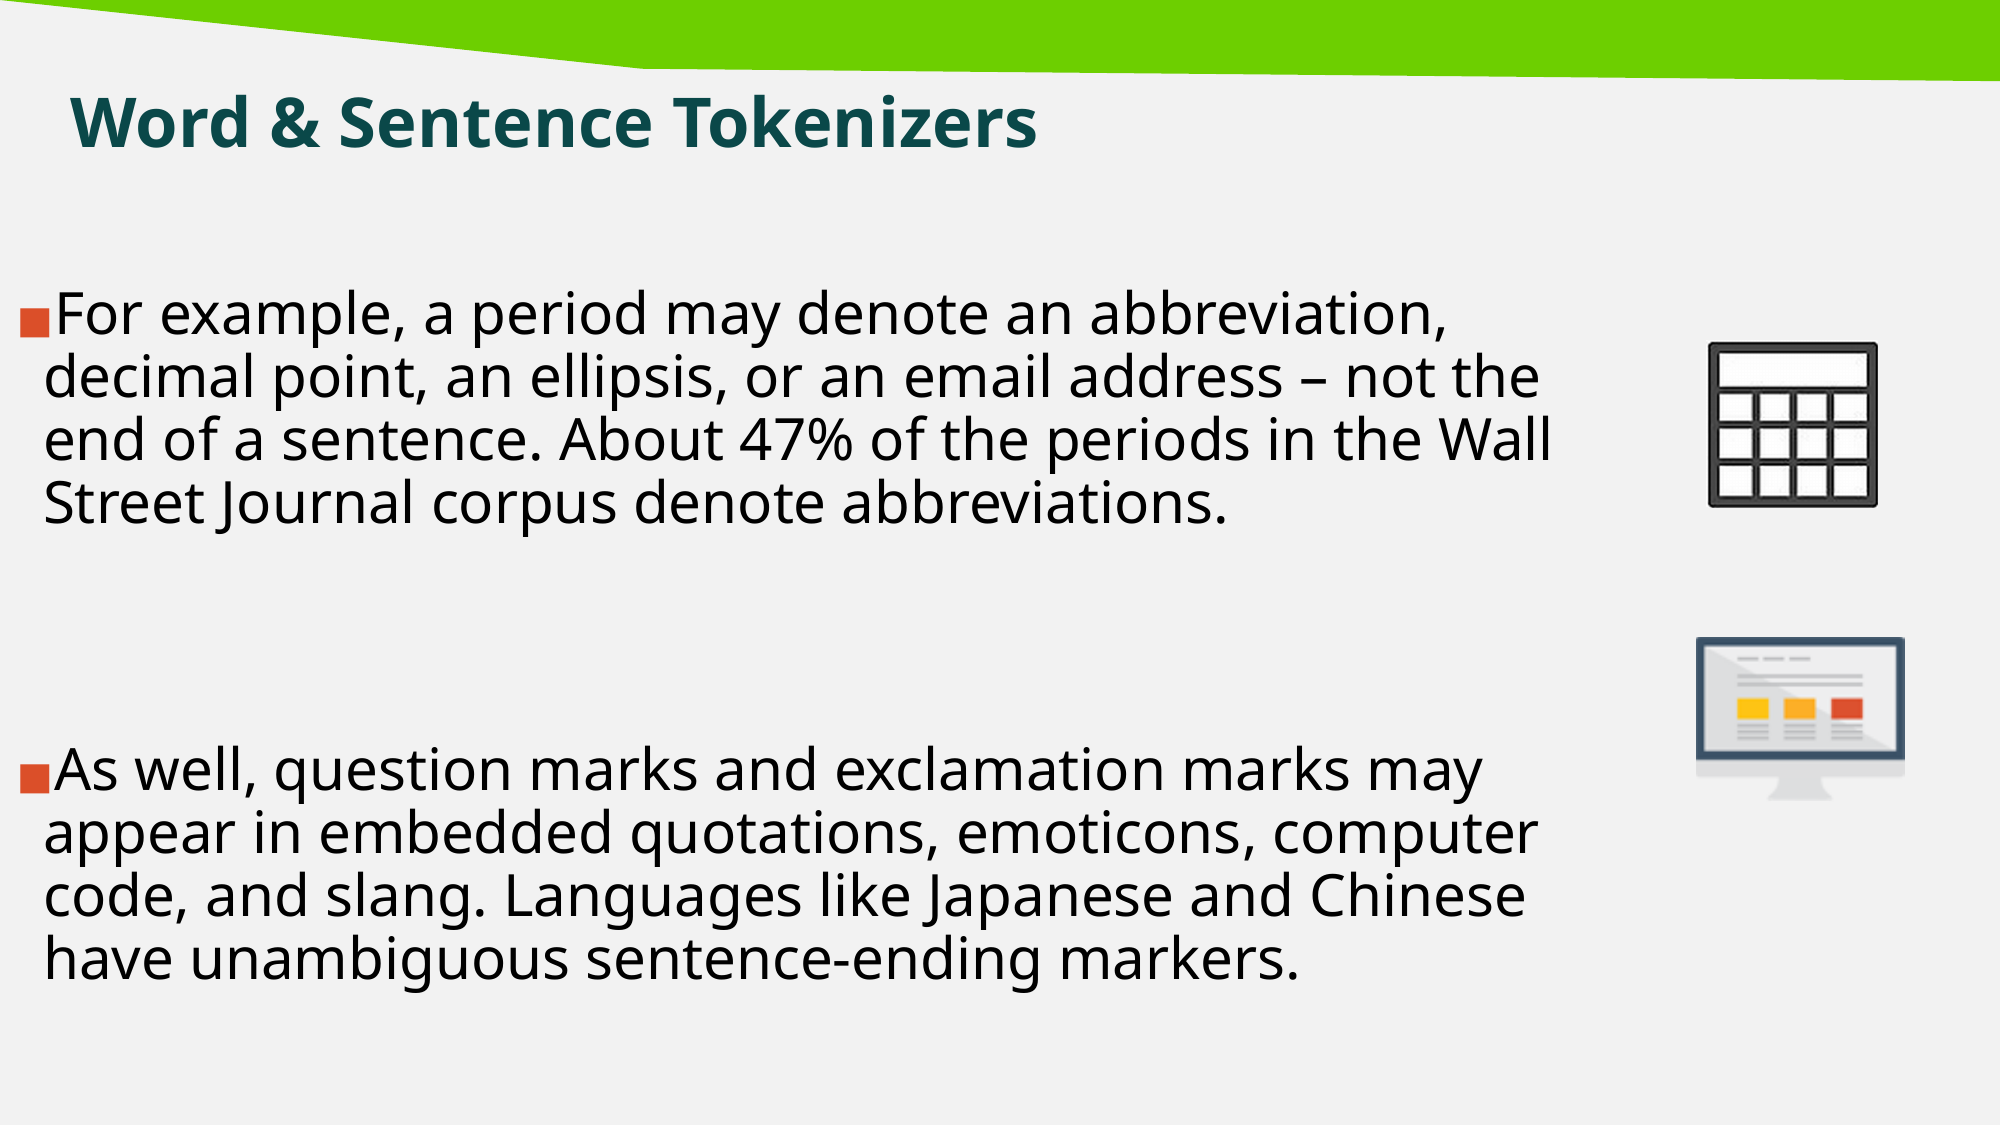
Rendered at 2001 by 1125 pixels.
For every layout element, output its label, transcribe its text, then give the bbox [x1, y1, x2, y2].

title Word & Sentence Tokenizers [55, 65, 1781, 186]
list For example, a period may denote an abbreviation, decimal point, an ellipsis, or an email address – not the end of a sentence. About 47% of the periods in the Wall Street Journal corpus denote abbreviations. As well, question marks and exclamation marks may appear in embedded quotations, emoticons, computer code, and slang. Languages like Japanese and Chinese have unambiguous sentence-ending markers. [0, 276, 1659, 1048]
picture [1706, 340, 1878, 508]
text_box [0, 0, 2000, 83]
picture [1696, 637, 1905, 846]
